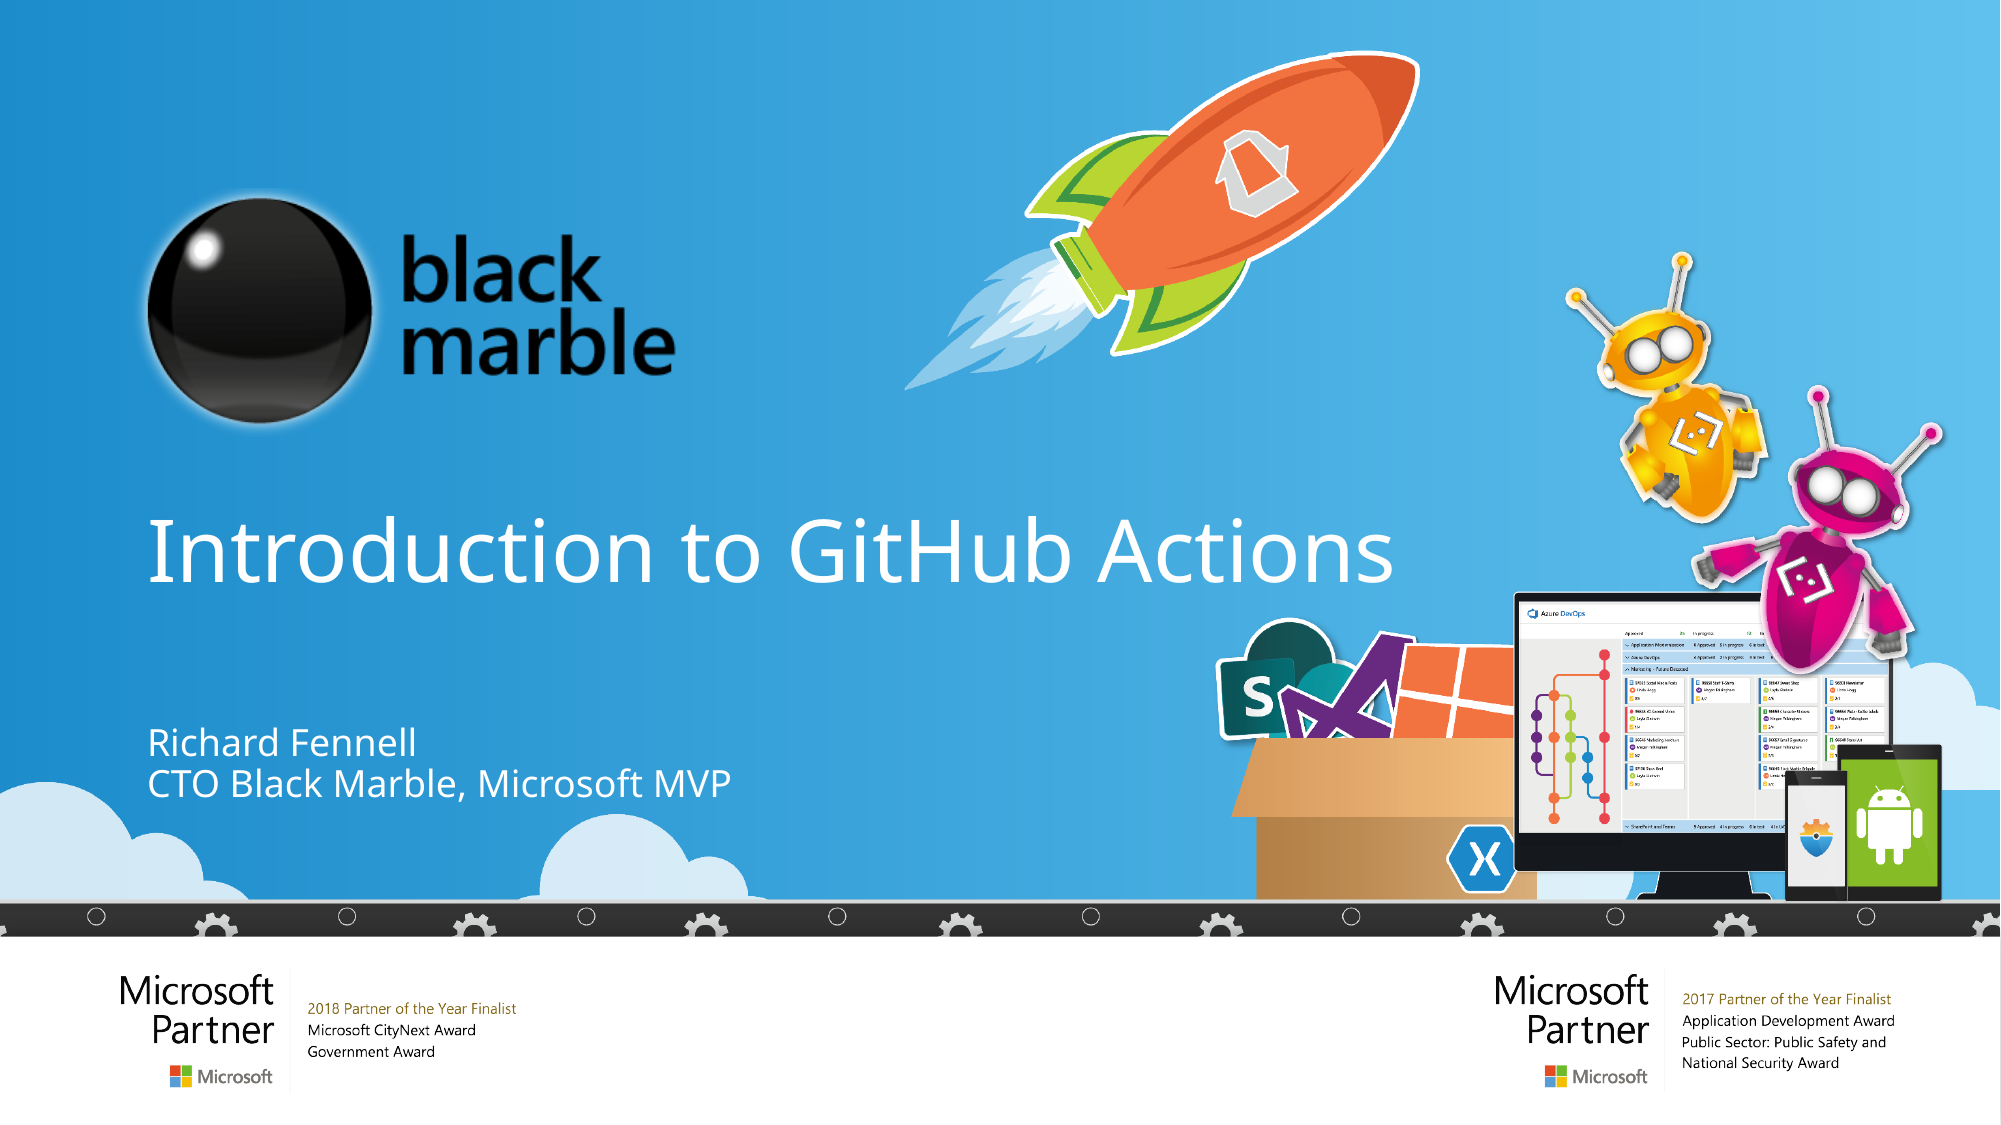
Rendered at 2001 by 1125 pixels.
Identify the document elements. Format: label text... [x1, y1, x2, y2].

title Introduction to GitHub Actions [132, 496, 1428, 713]
picture [0, 0, 2000, 936]
picture [1496, 969, 1894, 1092]
list Richard Fennell CTO Black Marble, Microsoft MVP [132, 716, 1334, 875]
picture [121, 969, 516, 1092]
